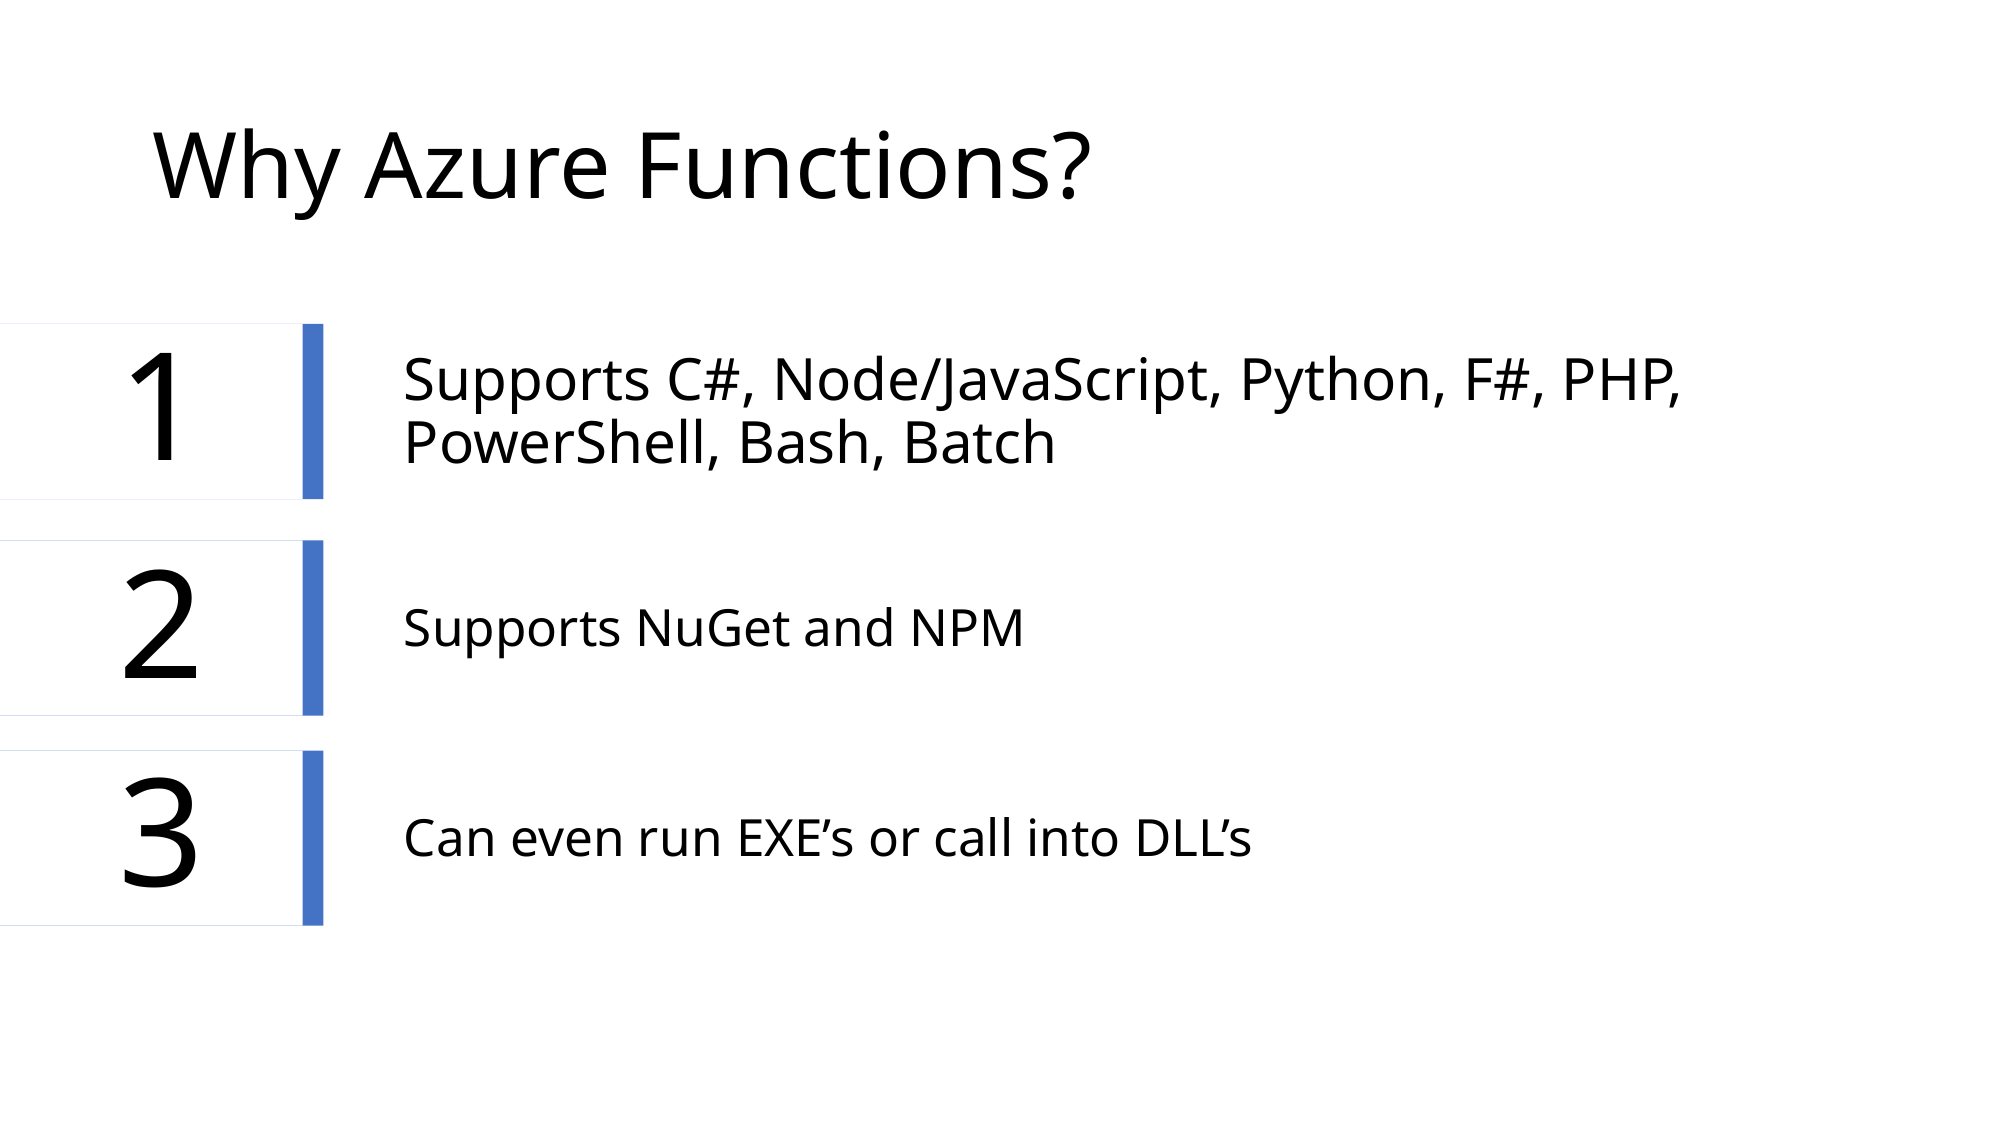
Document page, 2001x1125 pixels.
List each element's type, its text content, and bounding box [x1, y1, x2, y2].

list 3 [86, 762, 237, 913]
list 1 [86, 336, 237, 487]
title Why Azure Functions? [137, 59, 1863, 278]
list Can even run EXE’s or call into DLL’s [358, 804, 1904, 876]
list Supports C#, Node/JavaScript, Python, F#, PHP, PowerShell, Bash, Batch [358, 342, 1904, 485]
list Supports NuGet and NPM [358, 594, 1904, 666]
list 2 [86, 554, 237, 705]
